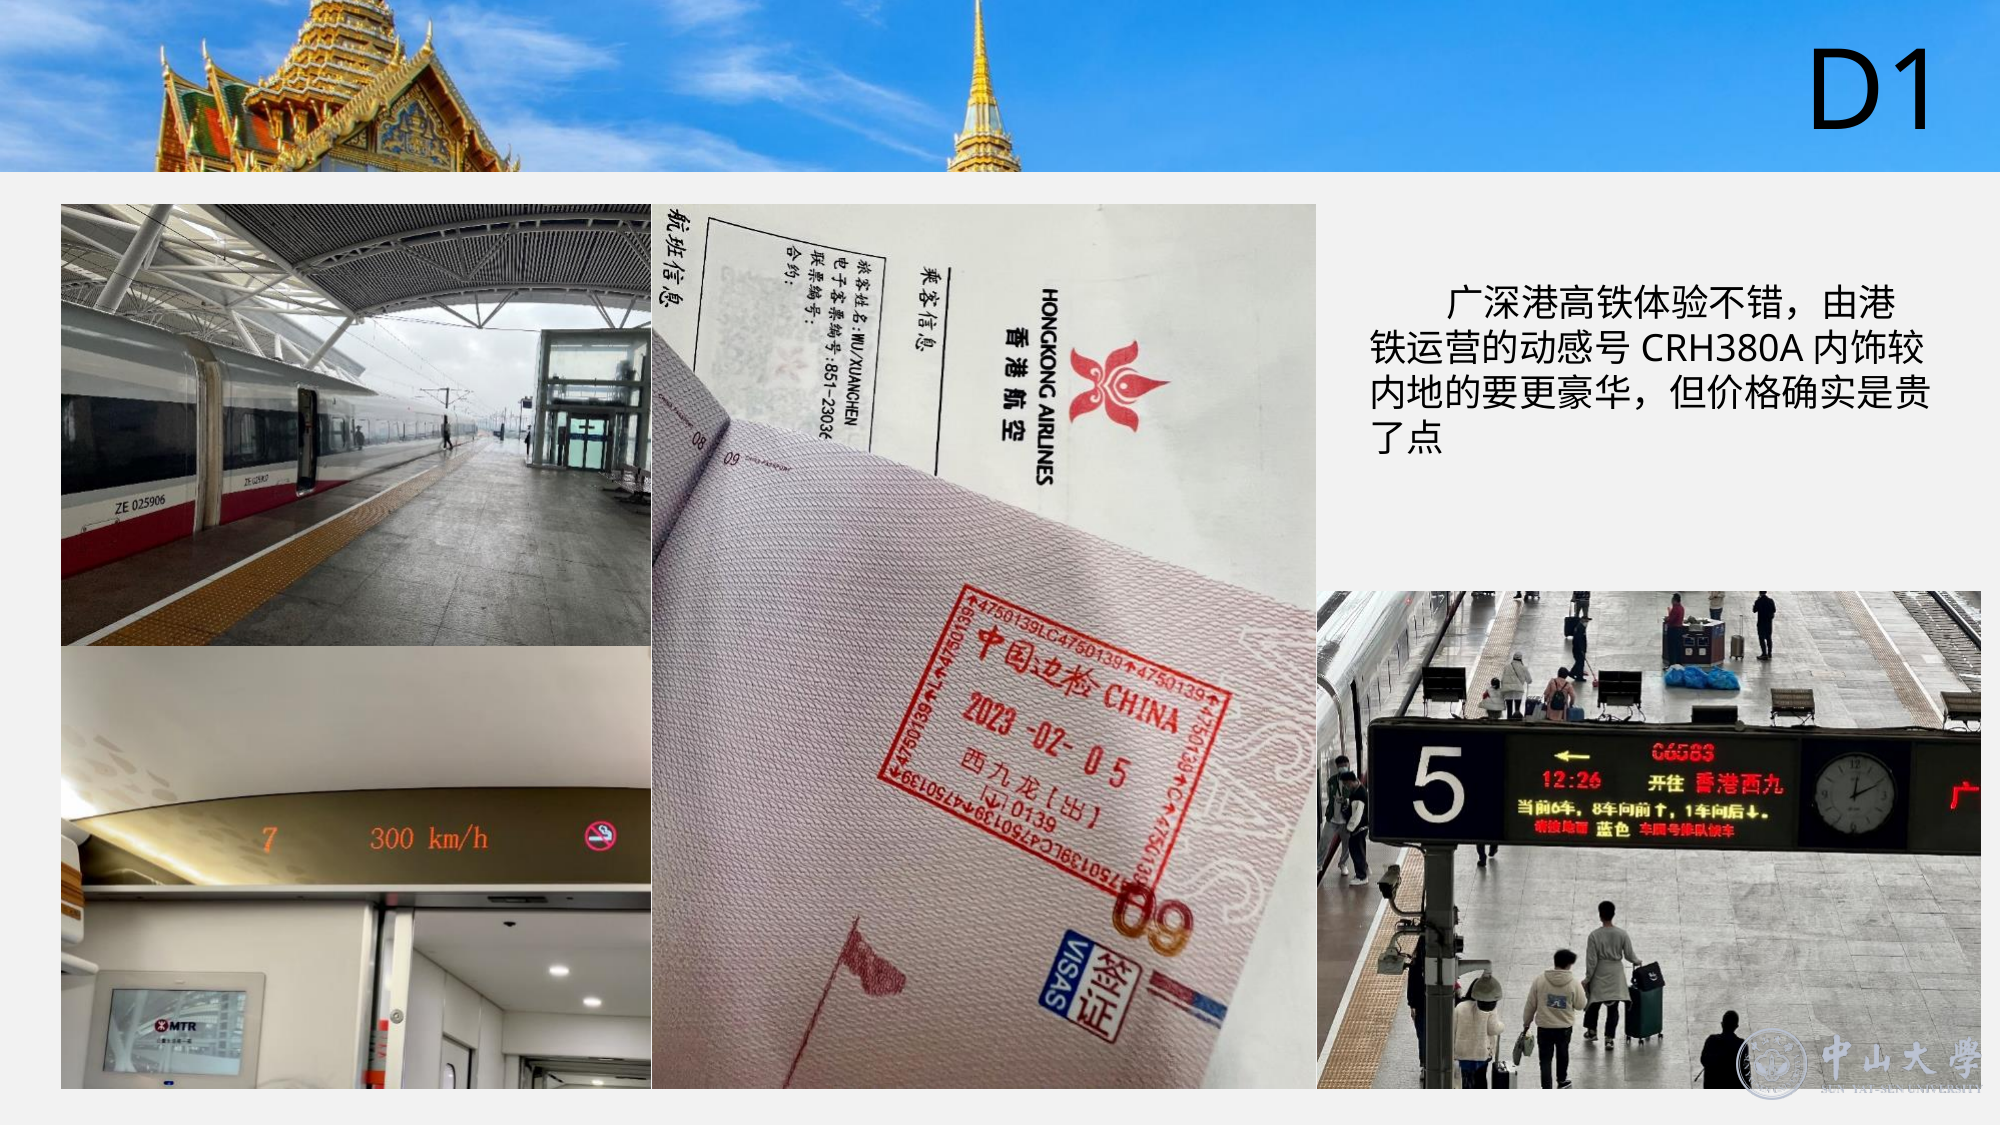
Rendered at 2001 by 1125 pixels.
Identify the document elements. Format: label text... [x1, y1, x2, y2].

picture [0, 0, 2000, 172]
picture [61, 204, 651, 1089]
picture [652, 204, 1316, 1089]
text_box 广深港高铁体验不错，由港铁运营的动感号CRH380A内饰较内地的要更豪华，但价格确实是贵了点 [1354, 271, 1948, 467]
picture [1317, 591, 1983, 1100]
